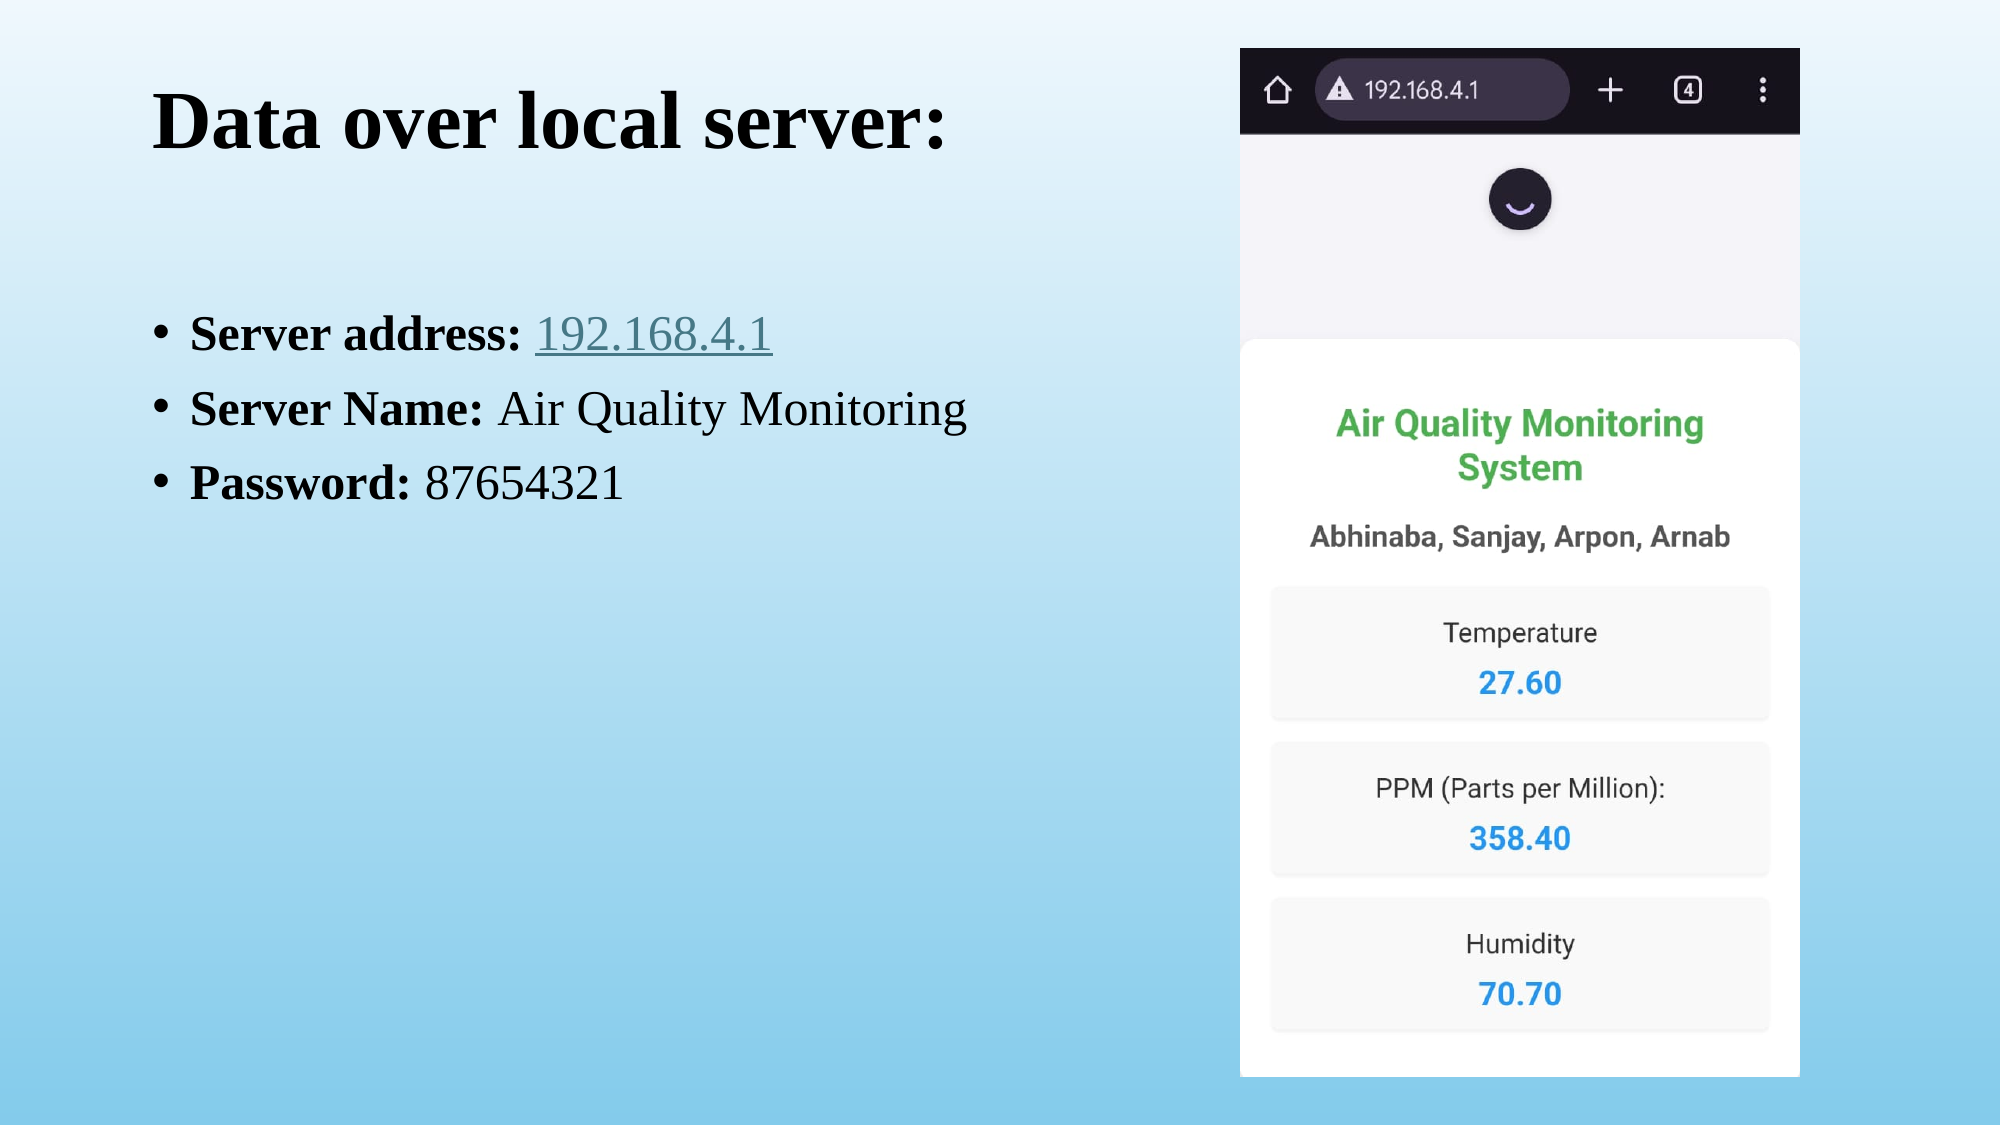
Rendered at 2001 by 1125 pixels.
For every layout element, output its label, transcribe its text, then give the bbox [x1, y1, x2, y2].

picture [1239, 47, 1801, 1078]
title Data over local server: [137, 59, 1015, 185]
list Server address: 192.168.4.1 Server Name: Air Quality Monitoring Password: 87654321 [137, 299, 1139, 563]
